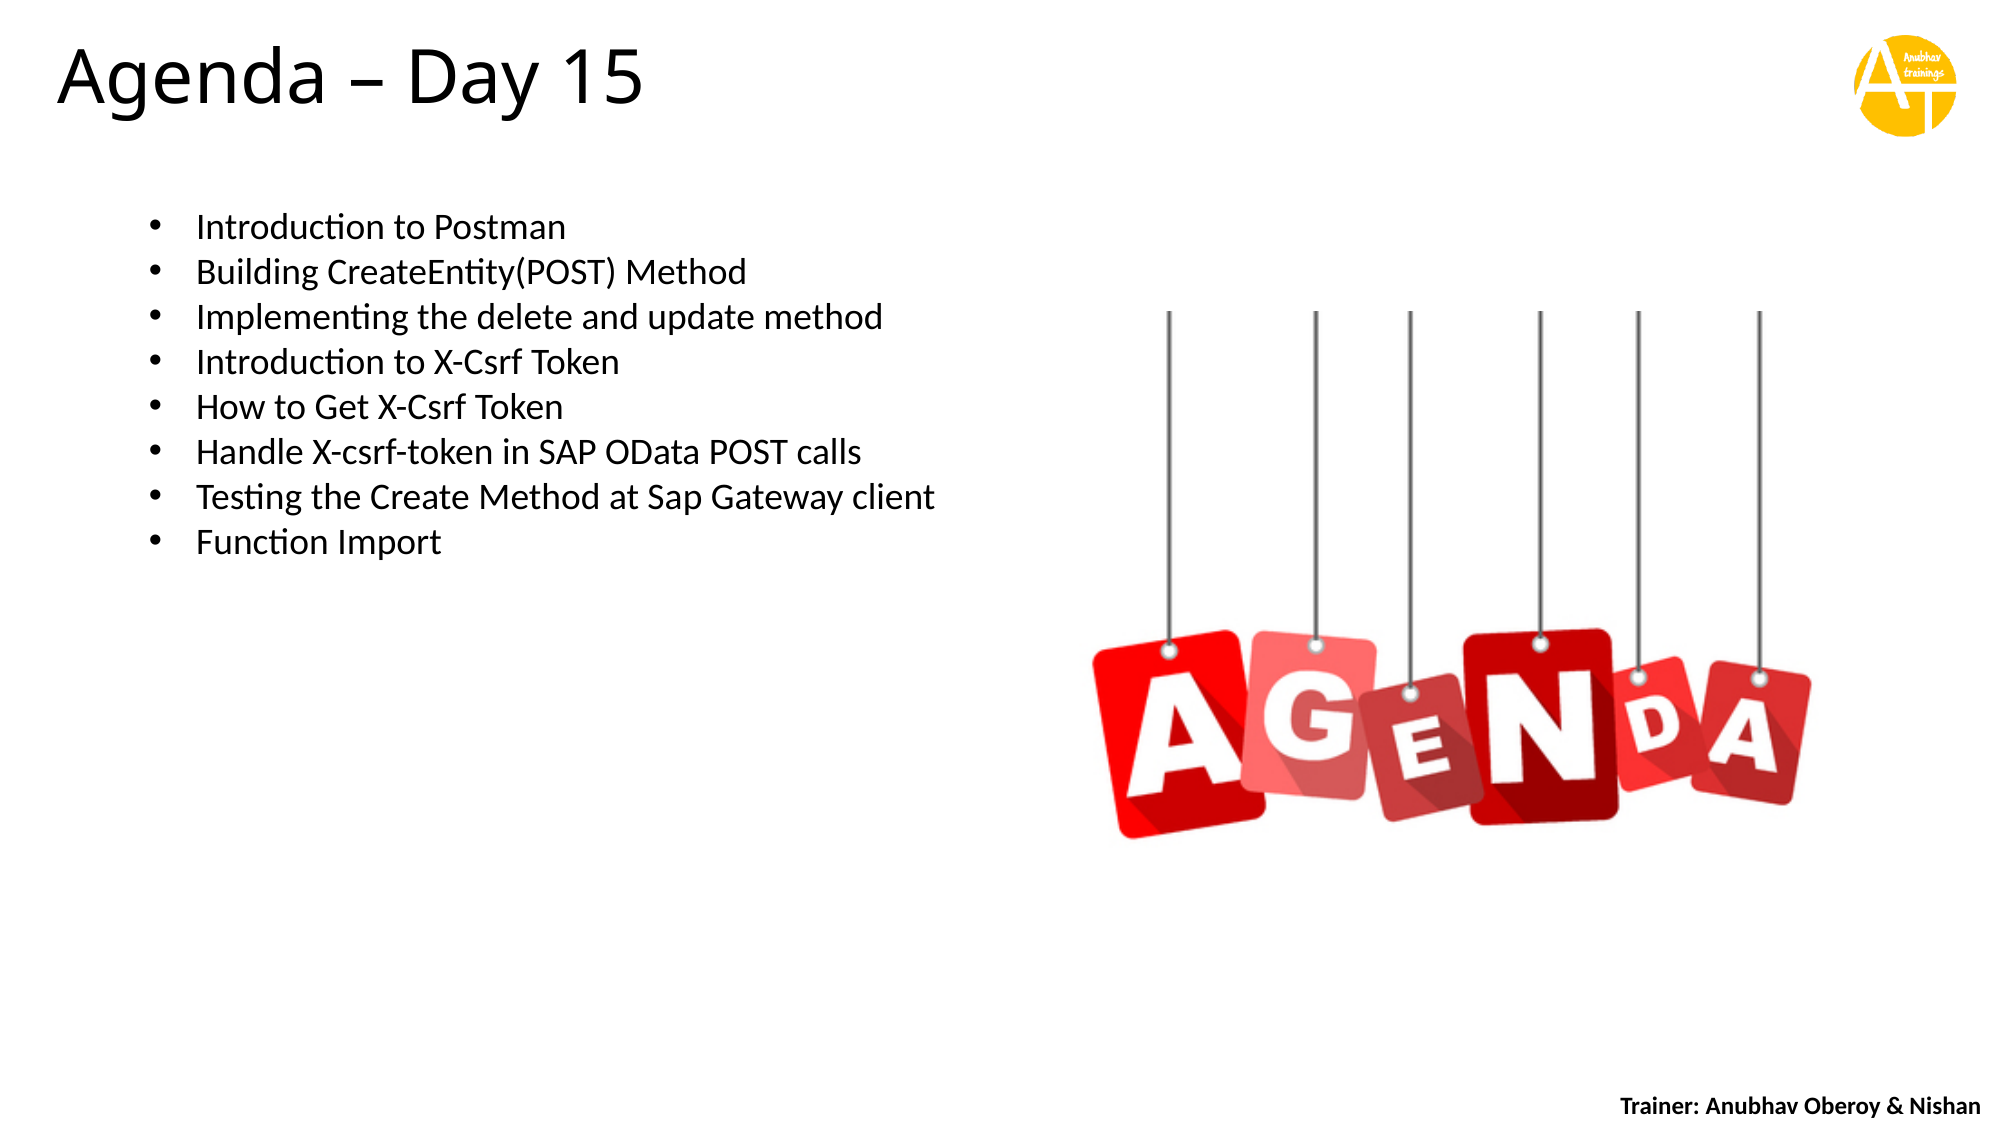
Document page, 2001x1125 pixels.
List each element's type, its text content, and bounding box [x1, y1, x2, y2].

footer Trainer: Anubhav Oberoy & Nishan [1568, 1081, 1998, 1125]
picture [1844, 28, 1962, 145]
text_box Agenda – Day 15 [42, 30, 1896, 148]
text_box Introduction to Postman Building CreateEntity(POST) Method Implementing the delete and update method Introduction to X-Csrf Token How to Get X-Csrf Token Handle X-csrf-token in SAP OData POST calls Testing the Create Method at Sap Gateway client Function Import [134, 149, 1962, 615]
picture [1051, 311, 1866, 938]
